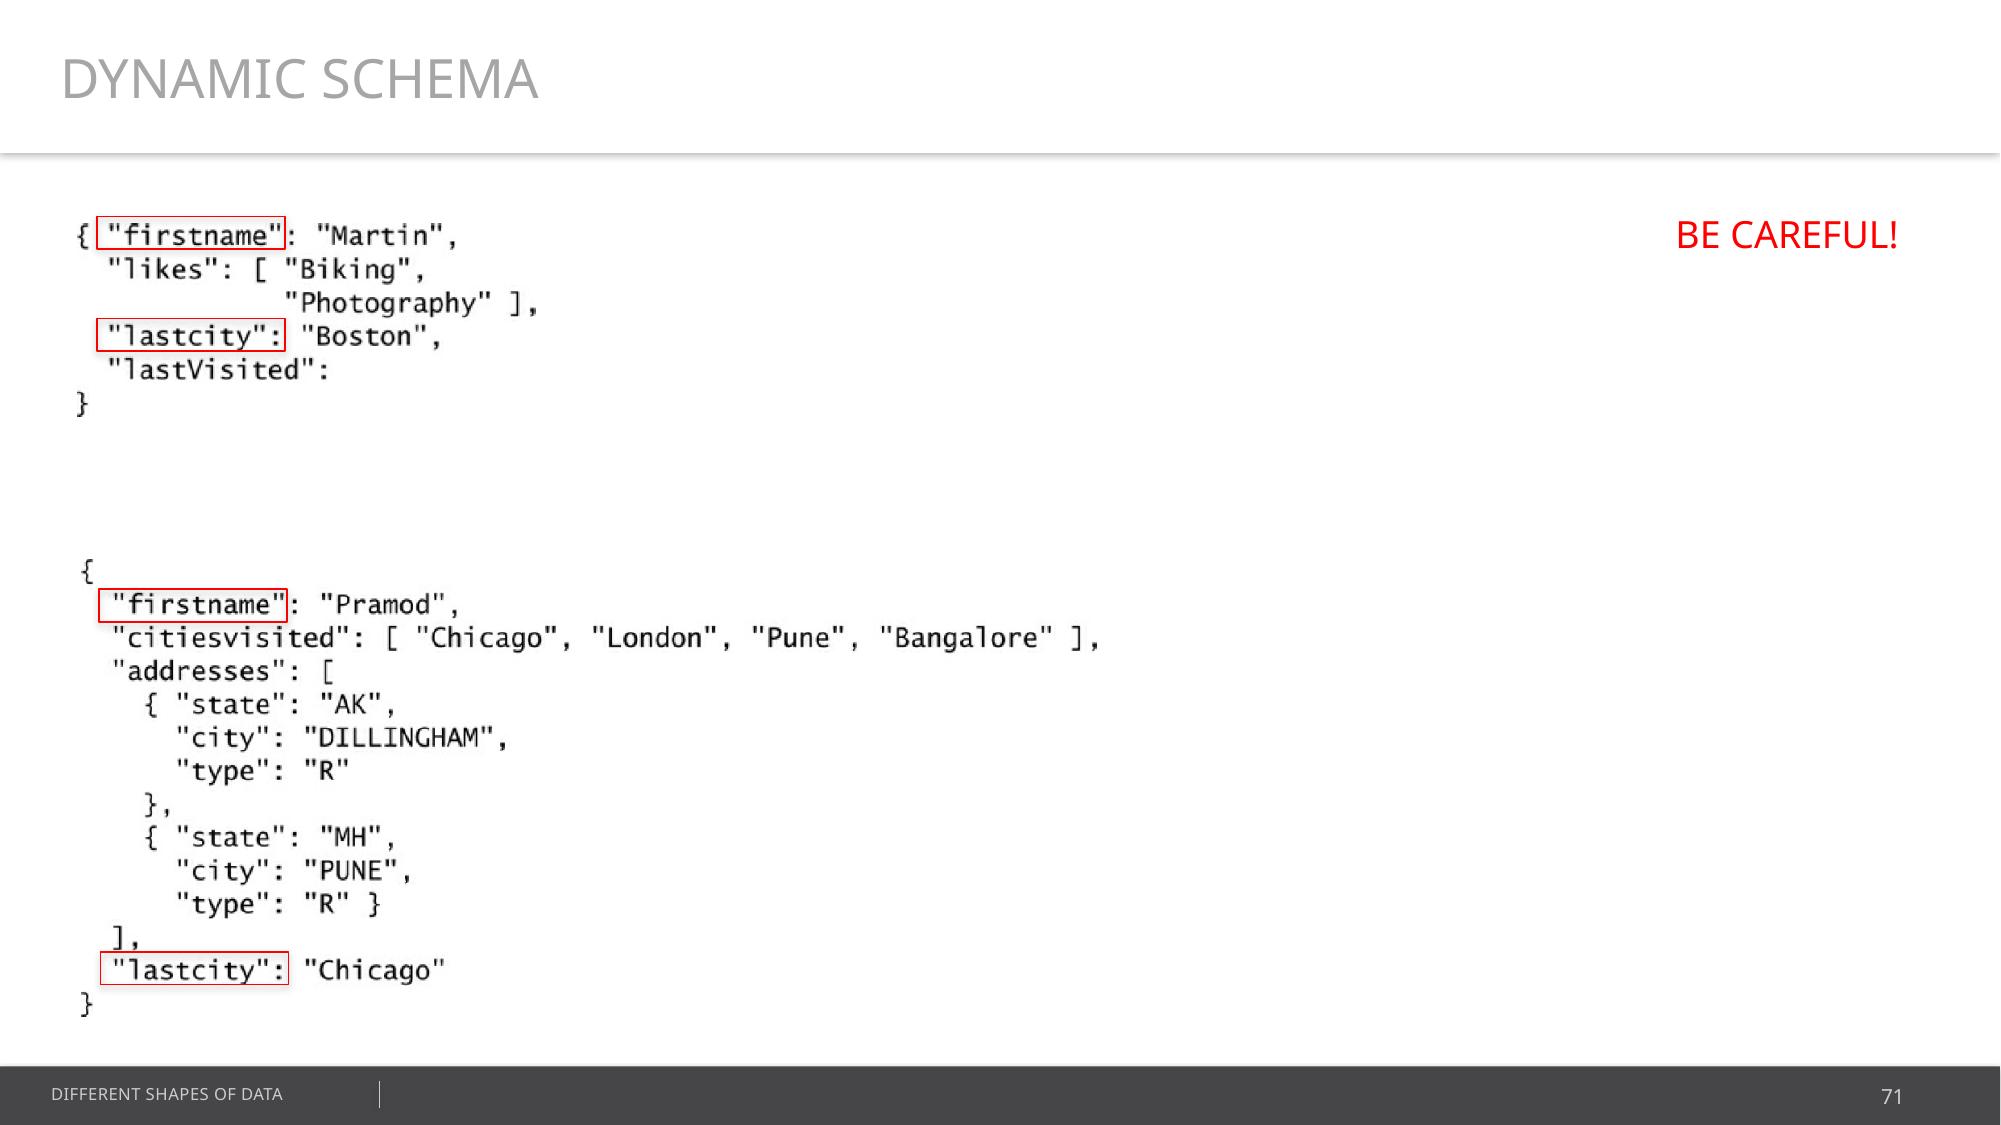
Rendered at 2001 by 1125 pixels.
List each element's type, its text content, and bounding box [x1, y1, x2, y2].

picture [42, 216, 554, 469]
text_box BE CAREFUL! [1660, 203, 2000, 264]
list DYNAMIC SCHEMA [0, 0, 2000, 153]
picture [42, 552, 1108, 1029]
